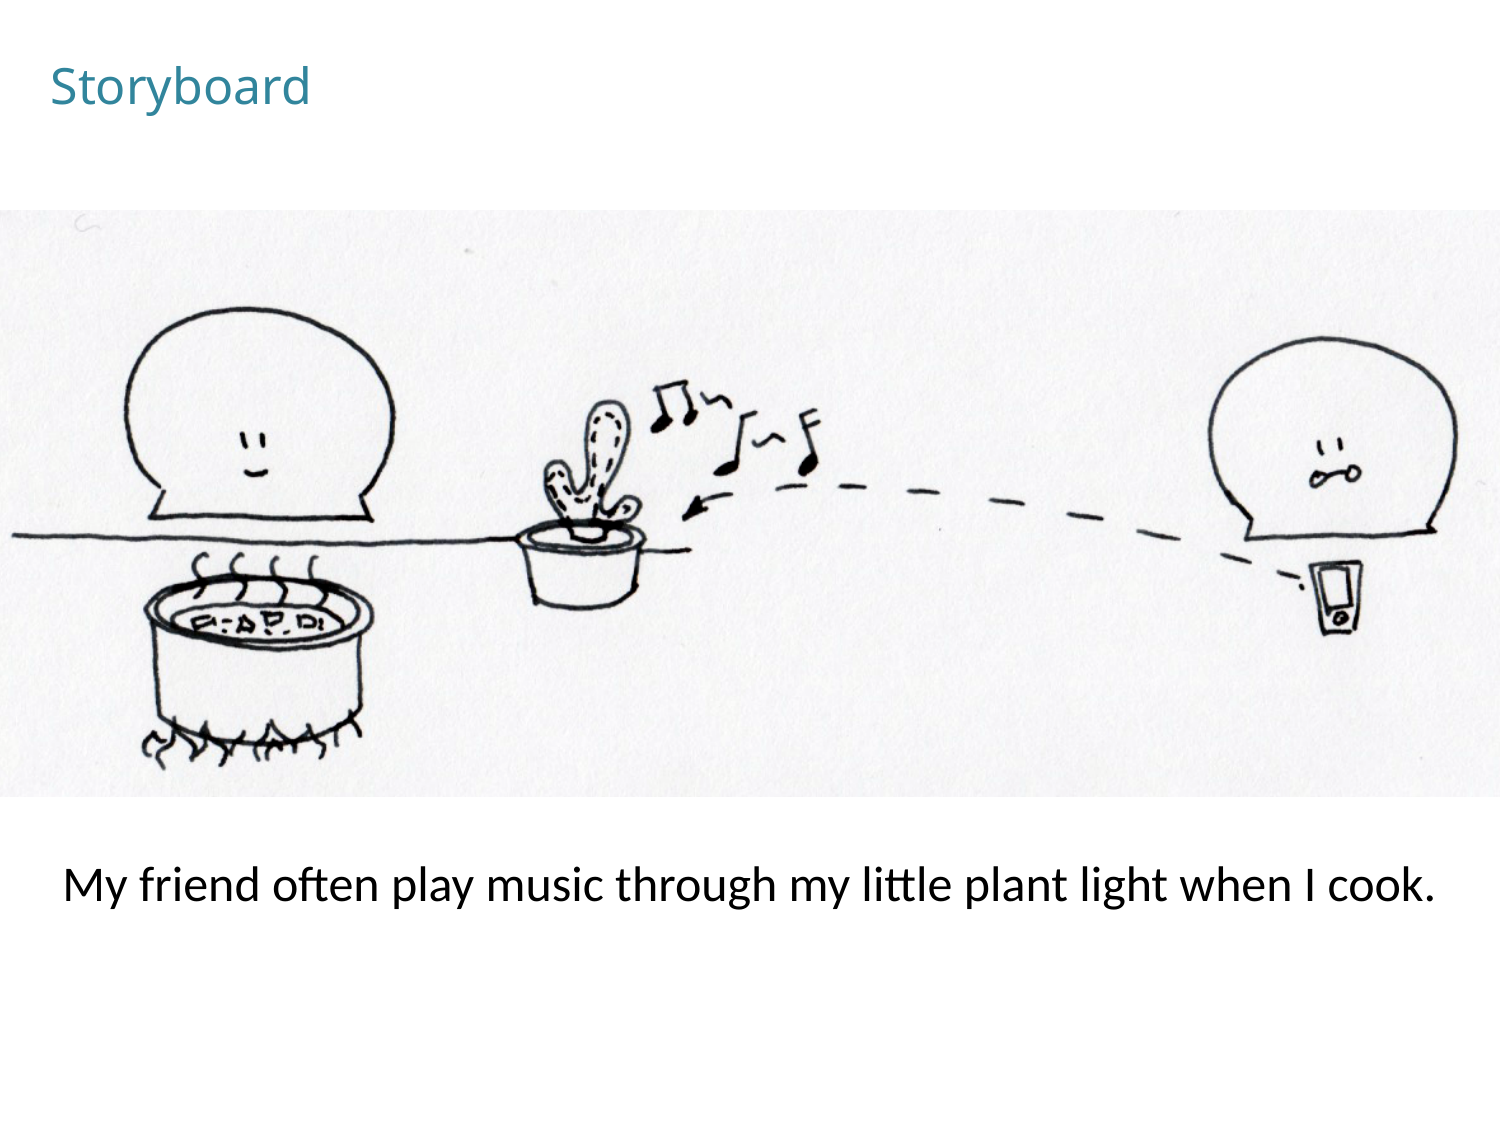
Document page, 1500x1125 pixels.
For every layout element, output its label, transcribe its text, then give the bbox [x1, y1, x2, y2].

text_box Storyboard [35, 46, 327, 122]
text_box My friend often play music through my little plant light when I cook. [47, 843, 1453, 919]
picture [0, 210, 1500, 797]
